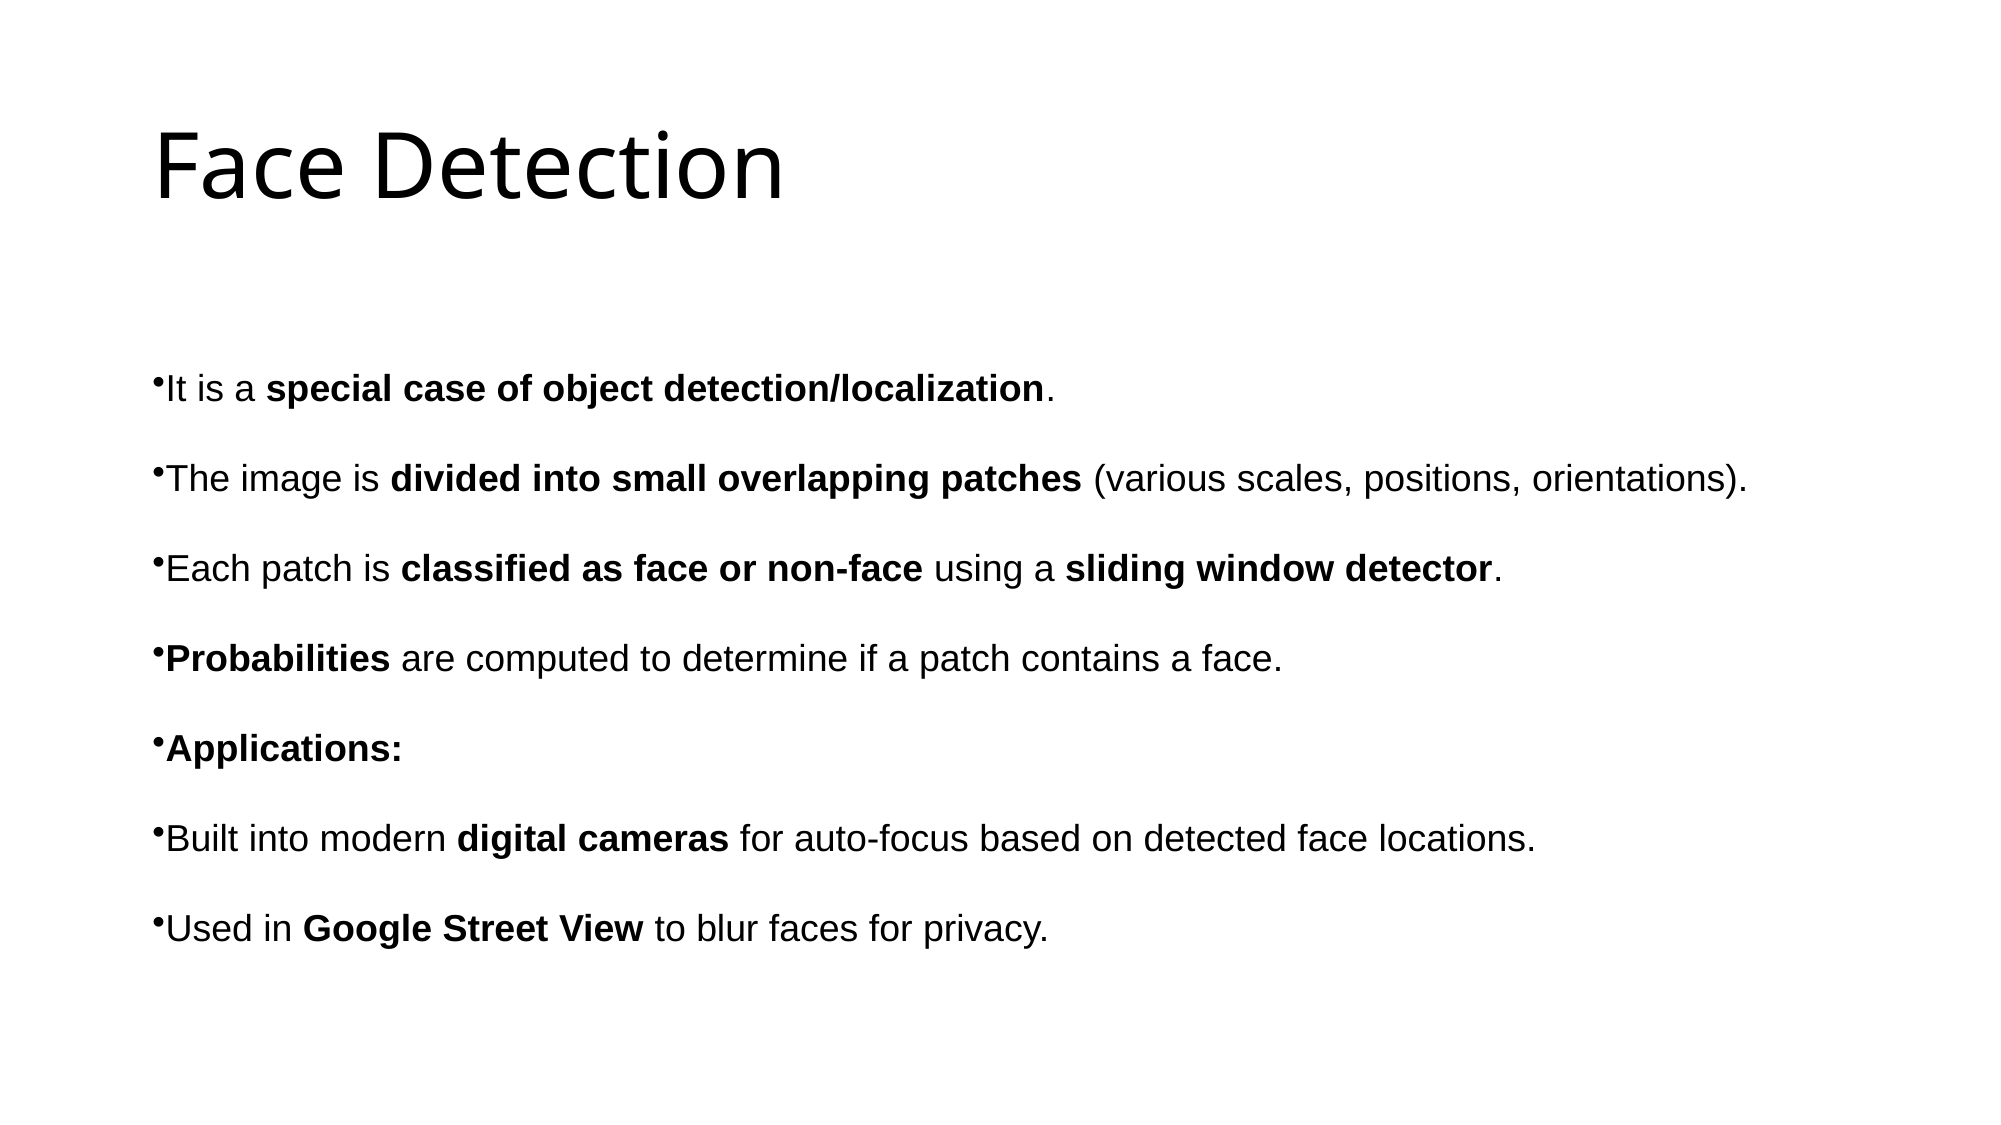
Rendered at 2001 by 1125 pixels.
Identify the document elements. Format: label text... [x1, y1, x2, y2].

title Face Detection [137, 59, 1863, 278]
list It is a special case of object detection/localization. The image is divided into small overlapping patches (various scales, positions, orientations). Each patch is classified as face or non-face using a sliding window detector. Probabilities are computed to determine if a patch contains a face. Applications: Built into modern digital cameras for auto-focus based on detected face locations. Used in Google Street View to blur faces for privacy. [137, 311, 1780, 1002]
